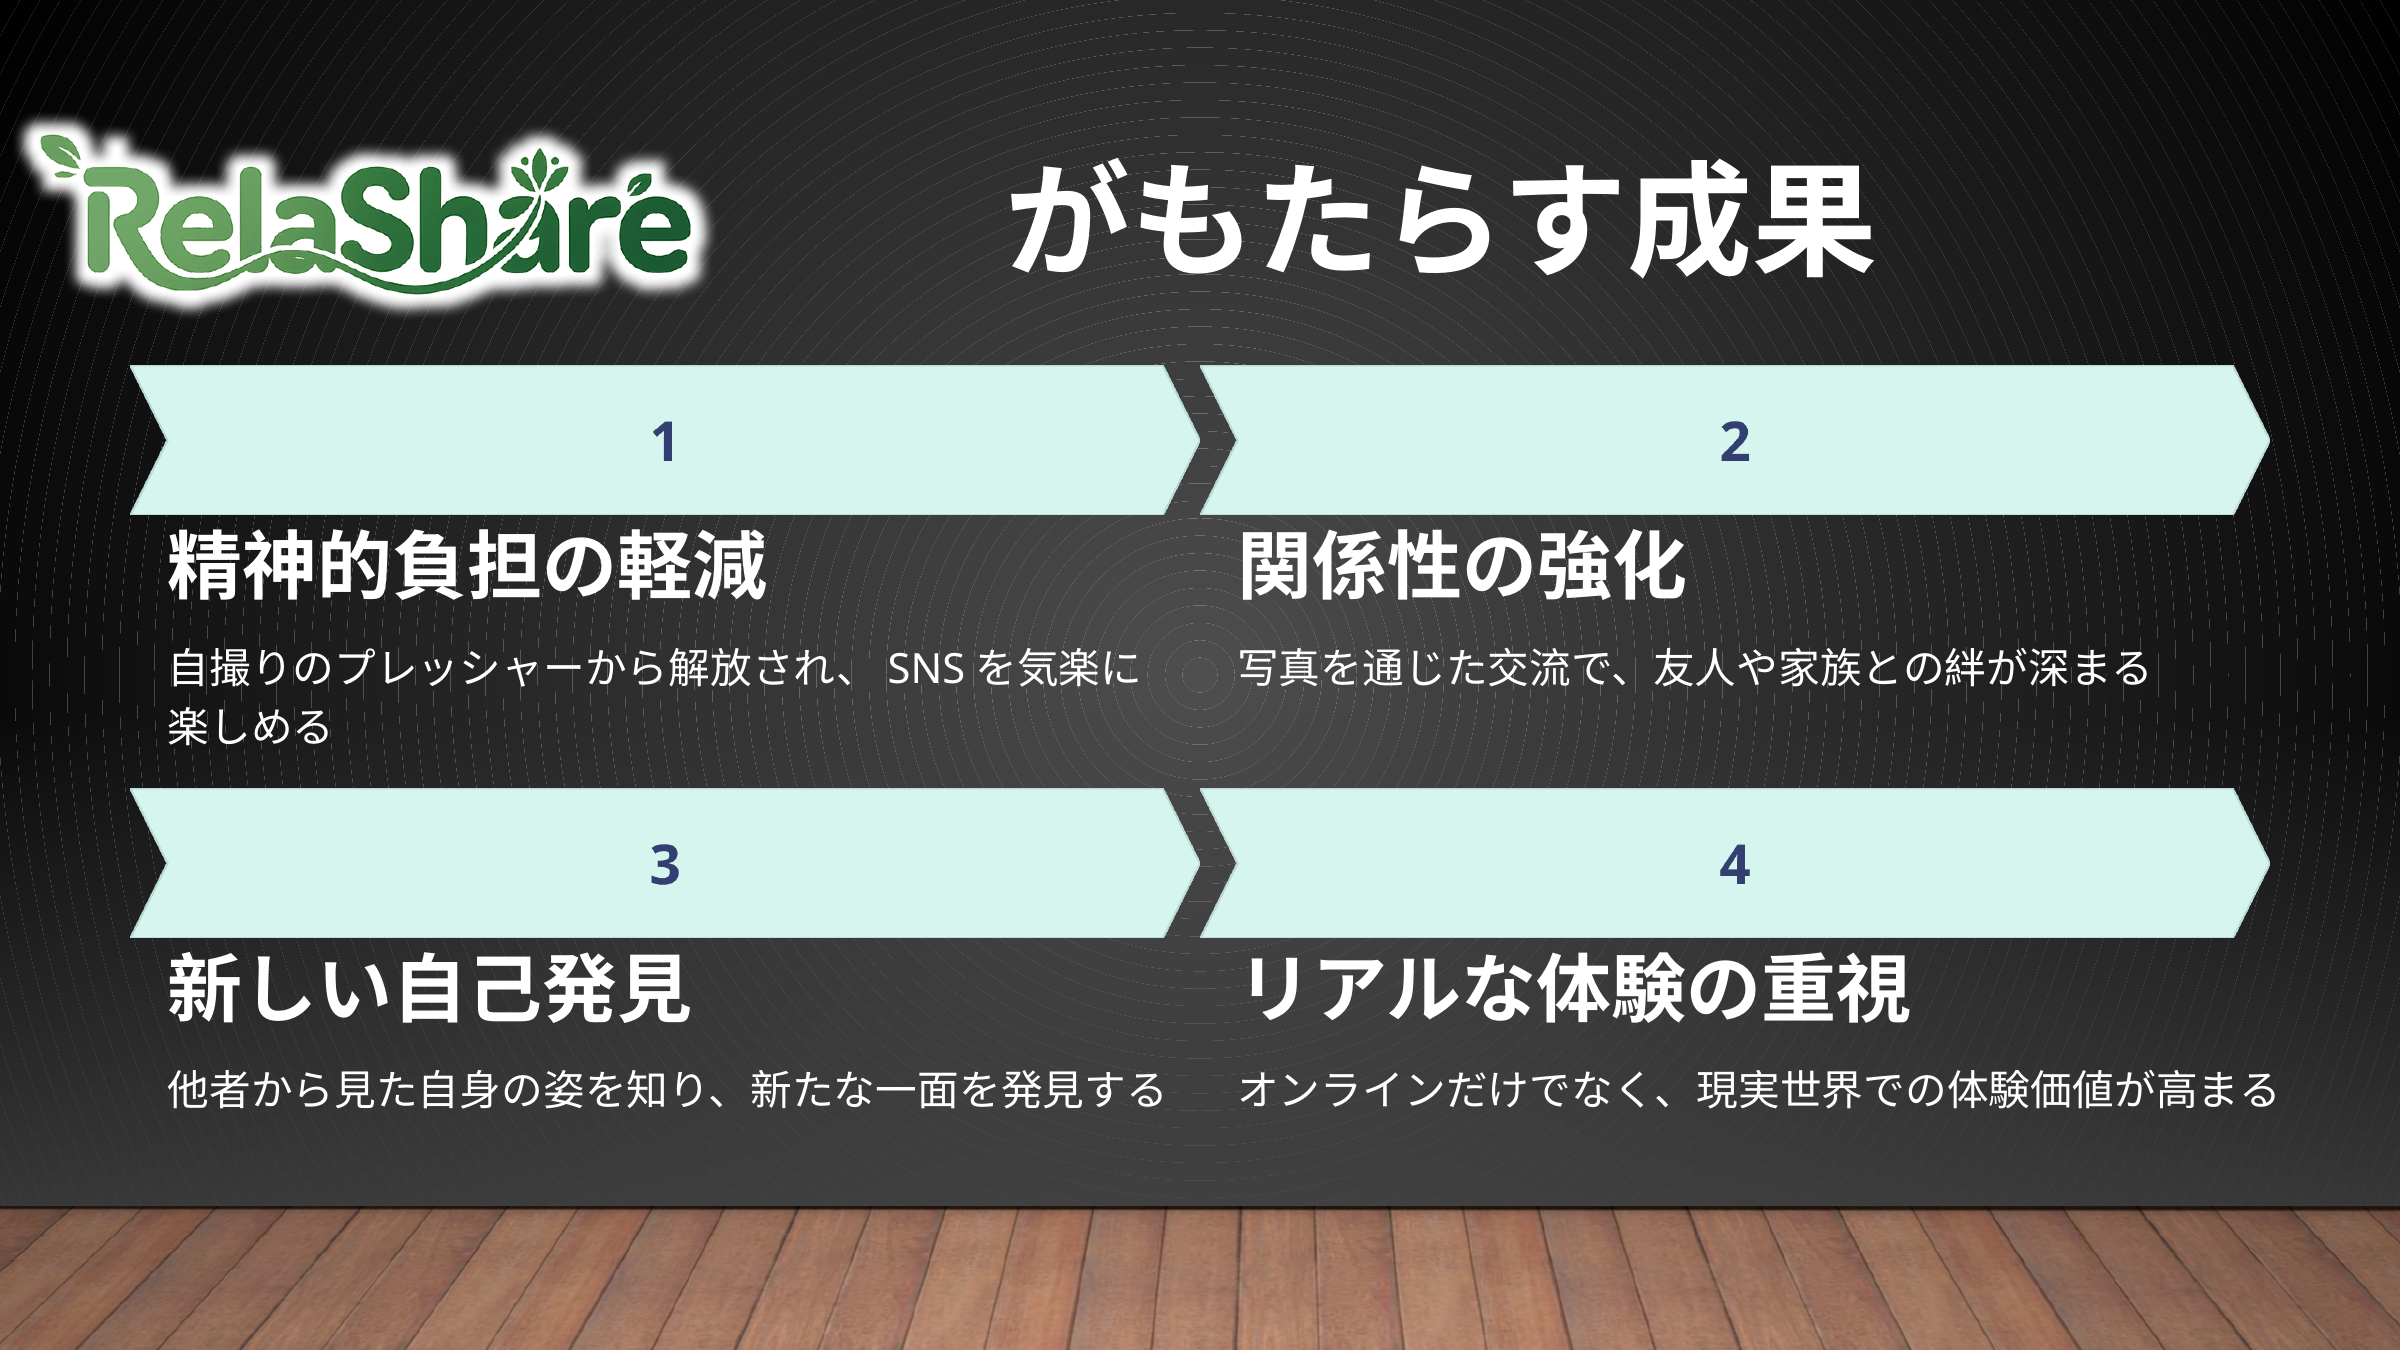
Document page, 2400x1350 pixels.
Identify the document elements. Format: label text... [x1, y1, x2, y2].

text_box がもたらす成果 [819, 198, 1127, 292]
text_box 精神的負担の軽減 [167, 551, 633, 610]
text_box 新しい自己発見 [167, 974, 633, 1033]
picture [0, 119, 796, 318]
text_box リアルな体験の重視 [1237, 974, 1703, 1033]
text_box 関係性の強化 [1237, 551, 1703, 610]
text_box 他者から見た自身の姿を知り、新たな一面を発見する [167, 1054, 1163, 1115]
picture [129, 788, 2270, 938]
text_box 写真を通じた交流で、友人や家族との絆が深まる [1237, 632, 2233, 692]
text_box オンラインだけでなく、現実世界での体験価値が高まる [1237, 1054, 2233, 1115]
picture [0, 1206, 2400, 1350]
text_box 自撮りのプレッシャーから解放され、SNSを気楽に楽しめる [167, 632, 1163, 752]
picture [129, 365, 2270, 515]
